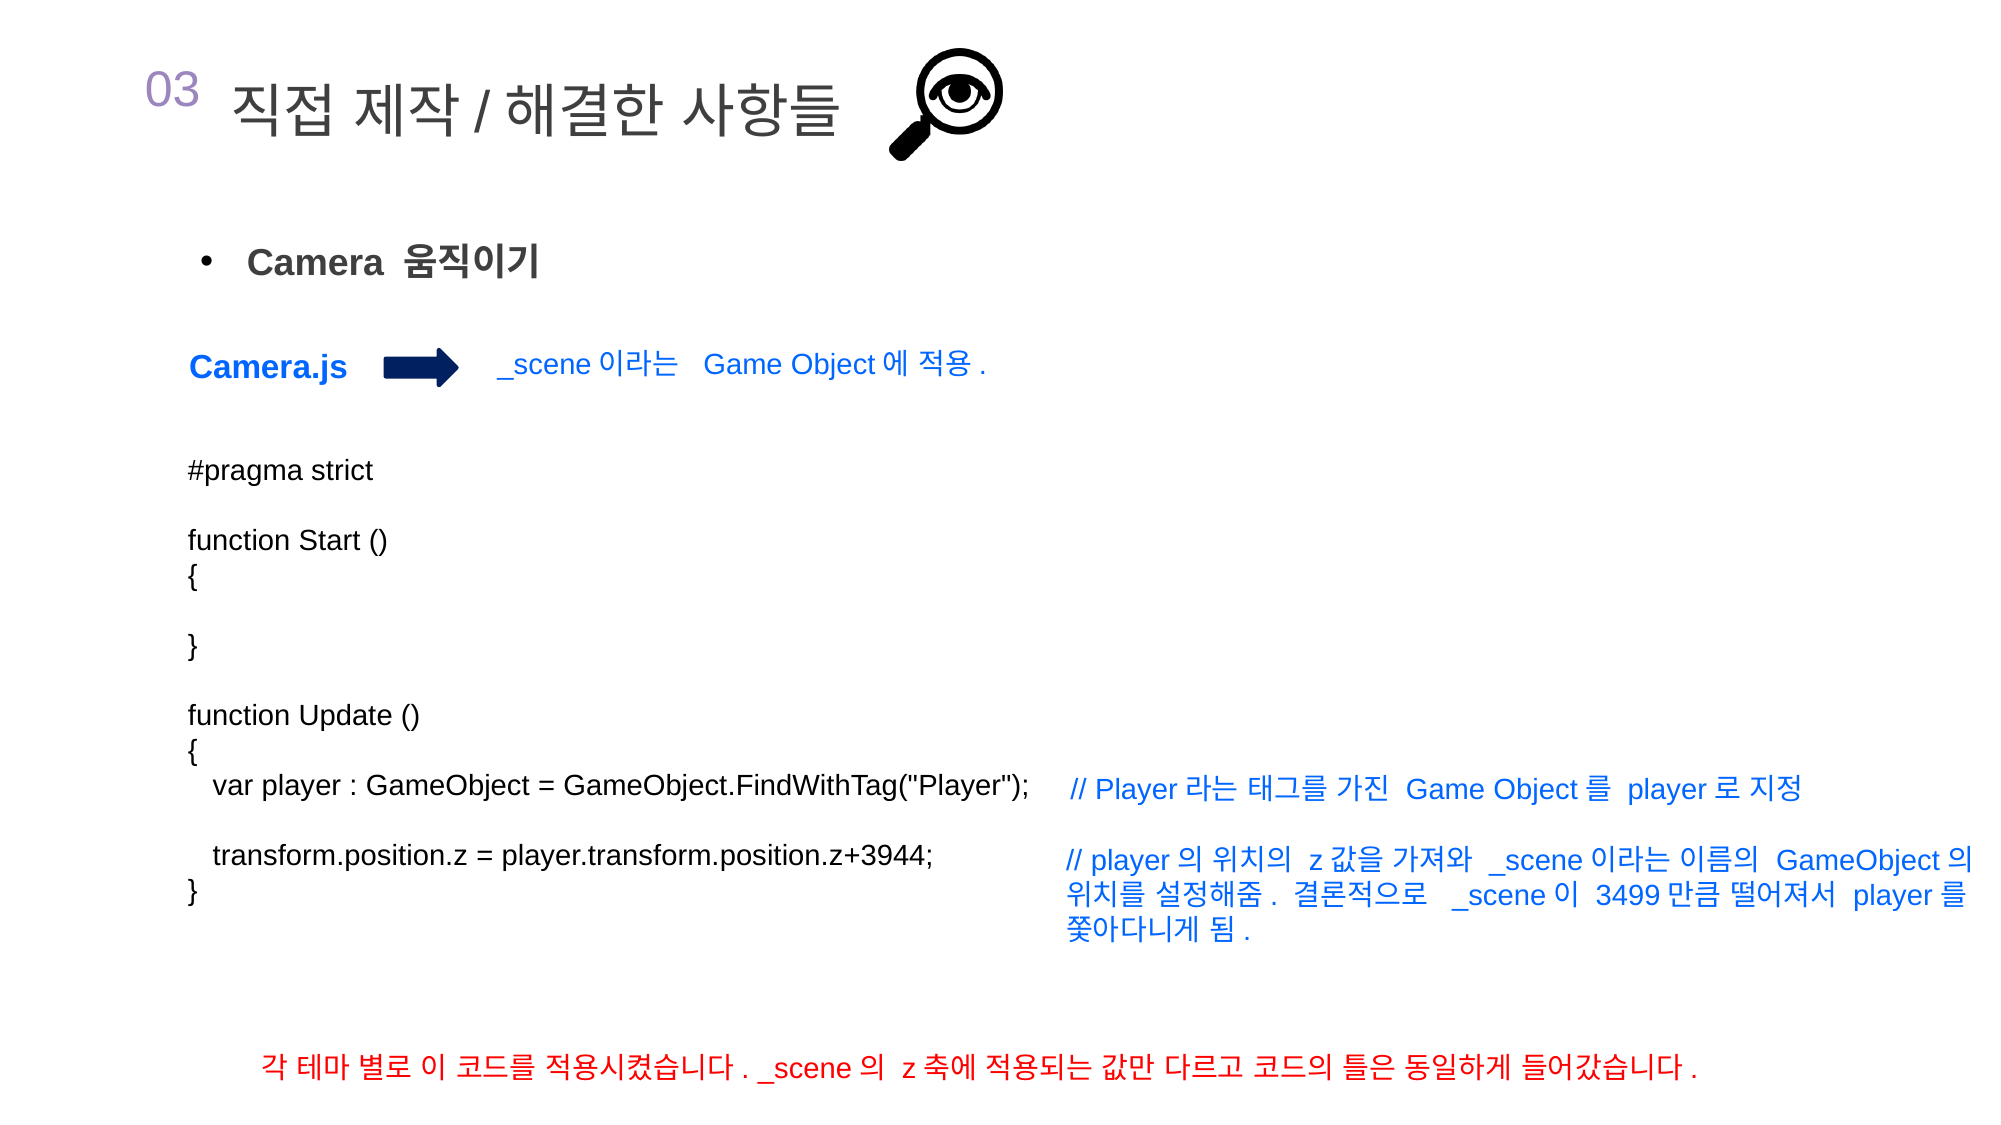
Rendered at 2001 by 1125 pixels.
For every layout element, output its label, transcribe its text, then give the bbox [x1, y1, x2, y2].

text_box _scene이라는 Game Object에 적용. [474, 338, 1002, 388]
text_box 각 테마 별로 이 코드를 적용시켰습니다. _scene의 z축에 적용되는 값만 다르고 코드의 틀은 동일하게 들어갔습니다. [0, 1042, 1980, 1092]
text_box [383, 347, 459, 388]
picture [889, 48, 1003, 162]
text_box Camera 움직이기 [184, 208, 1000, 291]
text_box 03 [87, 48, 258, 161]
text_box Camera.js [174, 338, 364, 393]
text_box // Player라는 태그를 가진 Game Object를 player로 지정 [1055, 763, 1819, 813]
text_box // player의 위치의 z값을 가져와 _scene이라는 이름의 GameObject의 위치를 설정해줌. 결론적으로 _scene이 3499만큼 떨어져서 player를 쫓아다니게 됨. [1051, 834, 1998, 954]
text_box 직접 제작/해결한 사항들 [215, 31, 908, 145]
text_box #pragma strict function Start () { } function Update () { var player : GameObject = GameObject.FindWithTag("Player"); transform.position.z = player.transform.position.z+3944; } [173, 444, 1174, 914]
